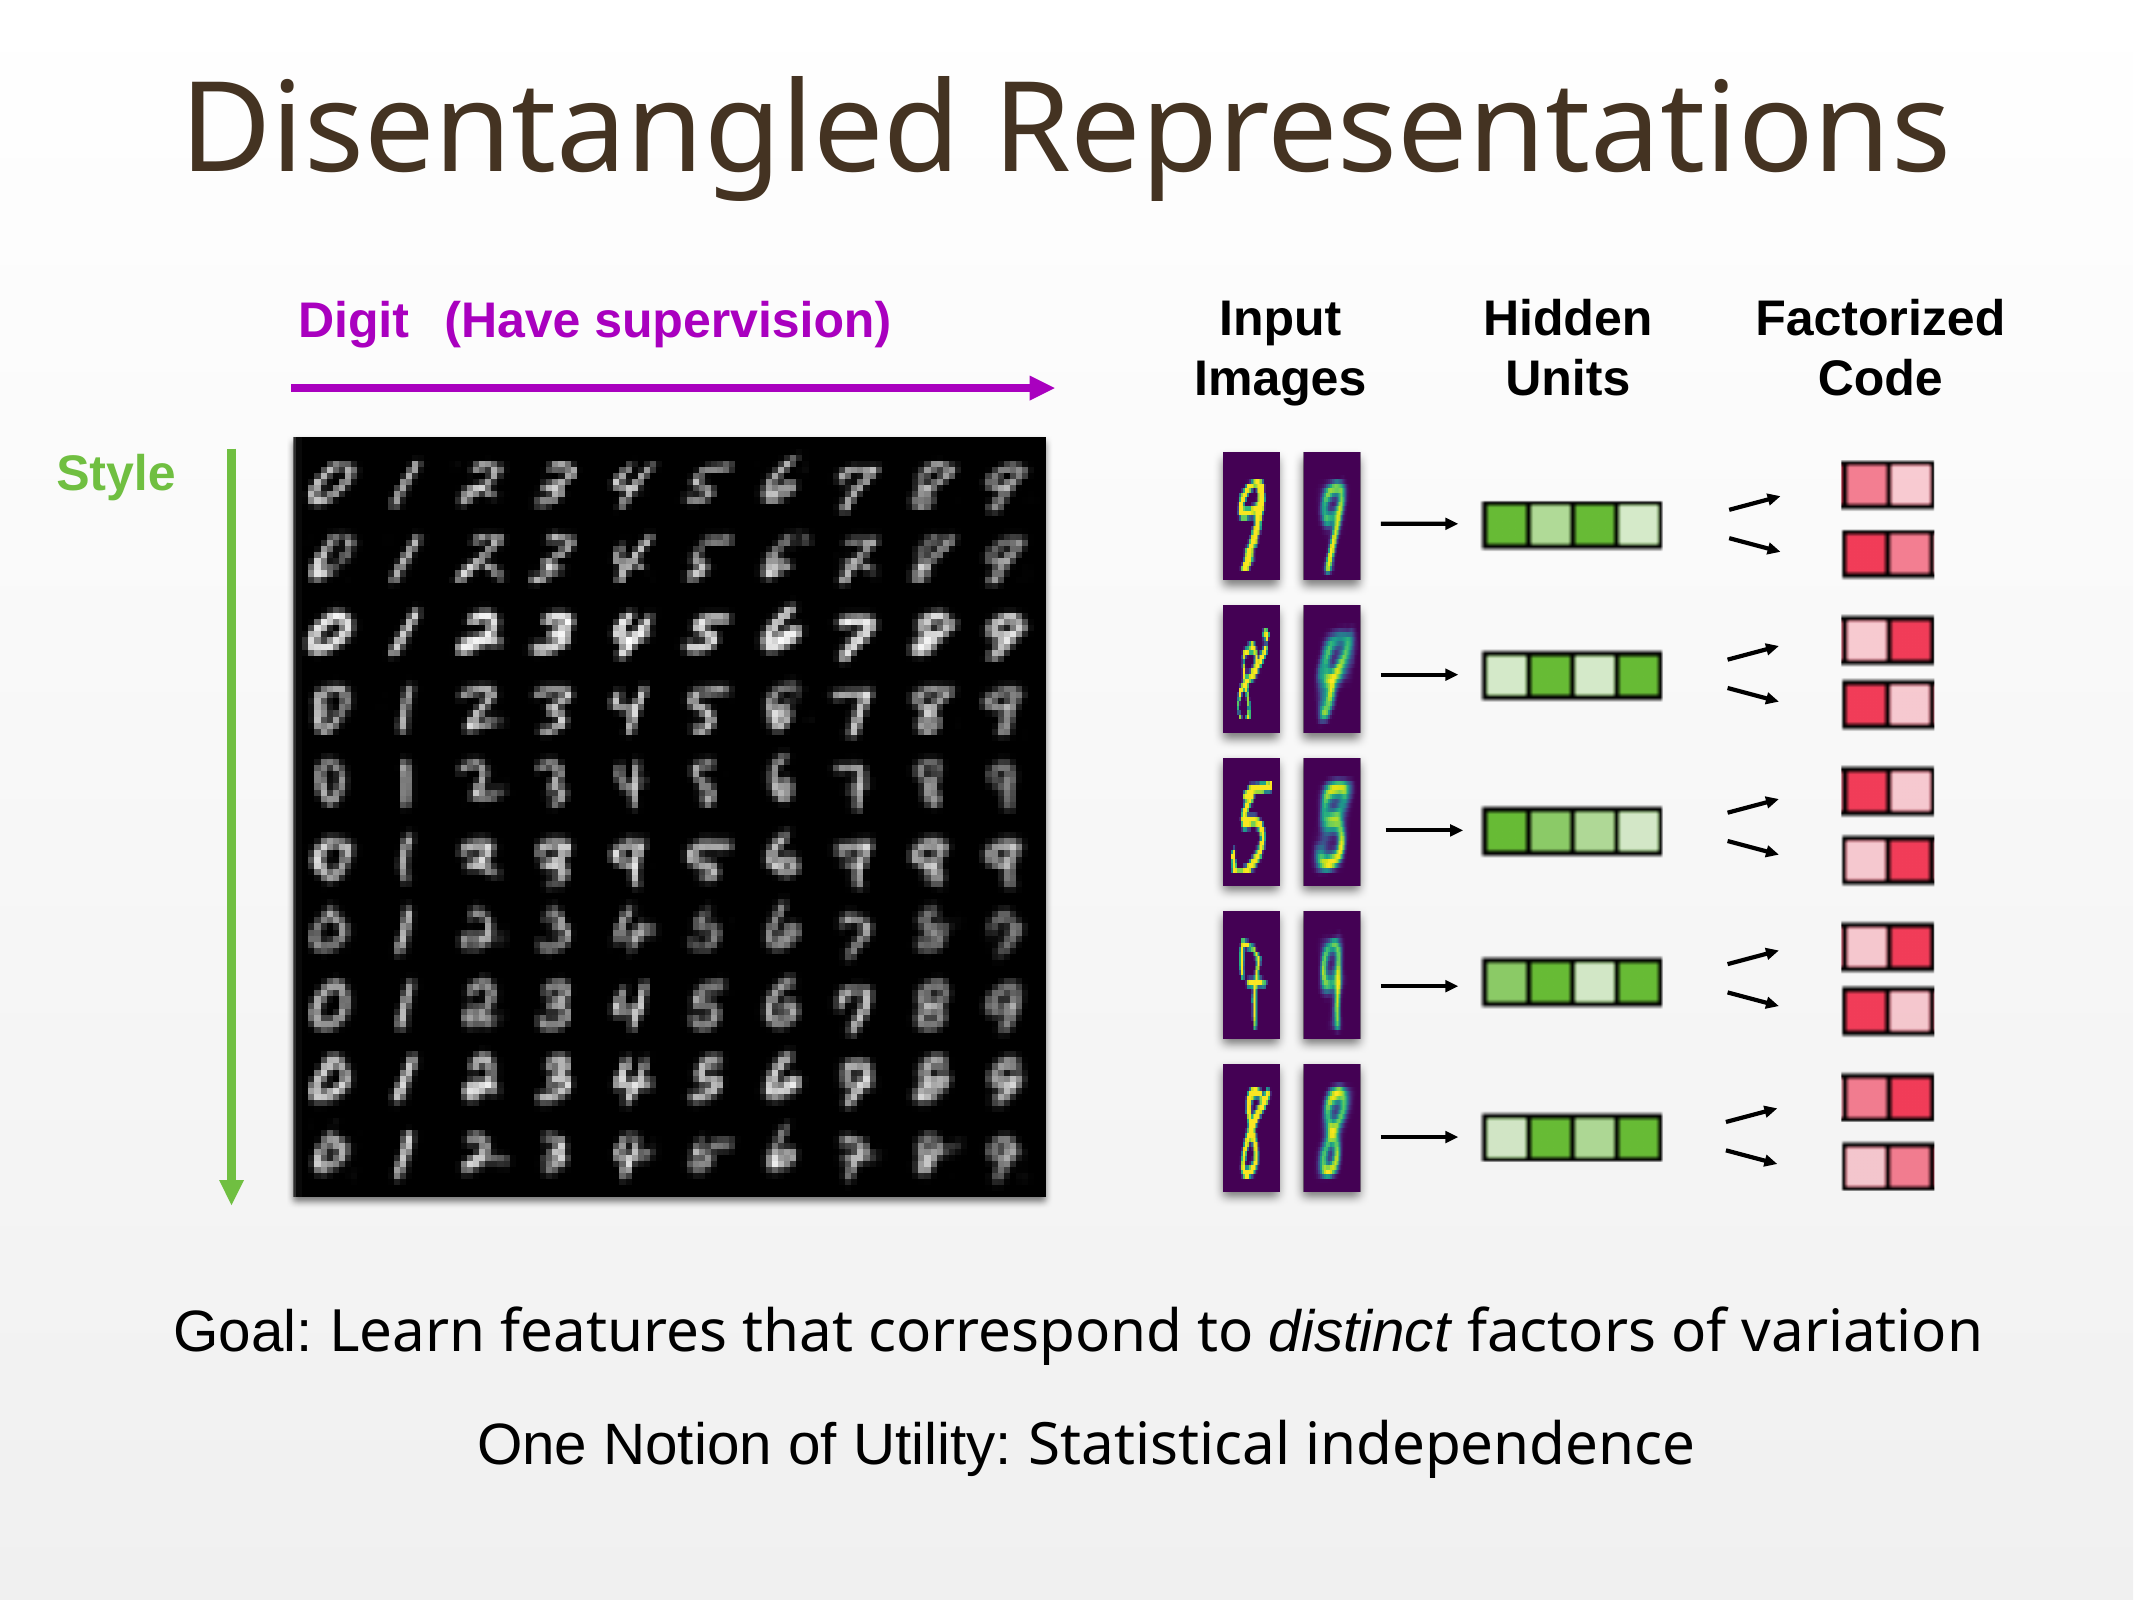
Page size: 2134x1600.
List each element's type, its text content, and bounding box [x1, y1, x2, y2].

text_box [291, 381, 1055, 395]
text_box Style [47, 432, 184, 509]
text_box Digit [289, 279, 418, 356]
text_box One Notion of Utility: Statistical independence [468, 1398, 1704, 1485]
picture [293, 431, 1053, 1211]
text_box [1184, 276, 2022, 1221]
title Disentangled Representations [0, 0, 2133, 245]
text_box [225, 448, 238, 1206]
text_box (Have supervision) [436, 279, 901, 356]
text_box Goal: Learn features that correspond to distinct factors of variation [165, 1285, 2007, 1372]
